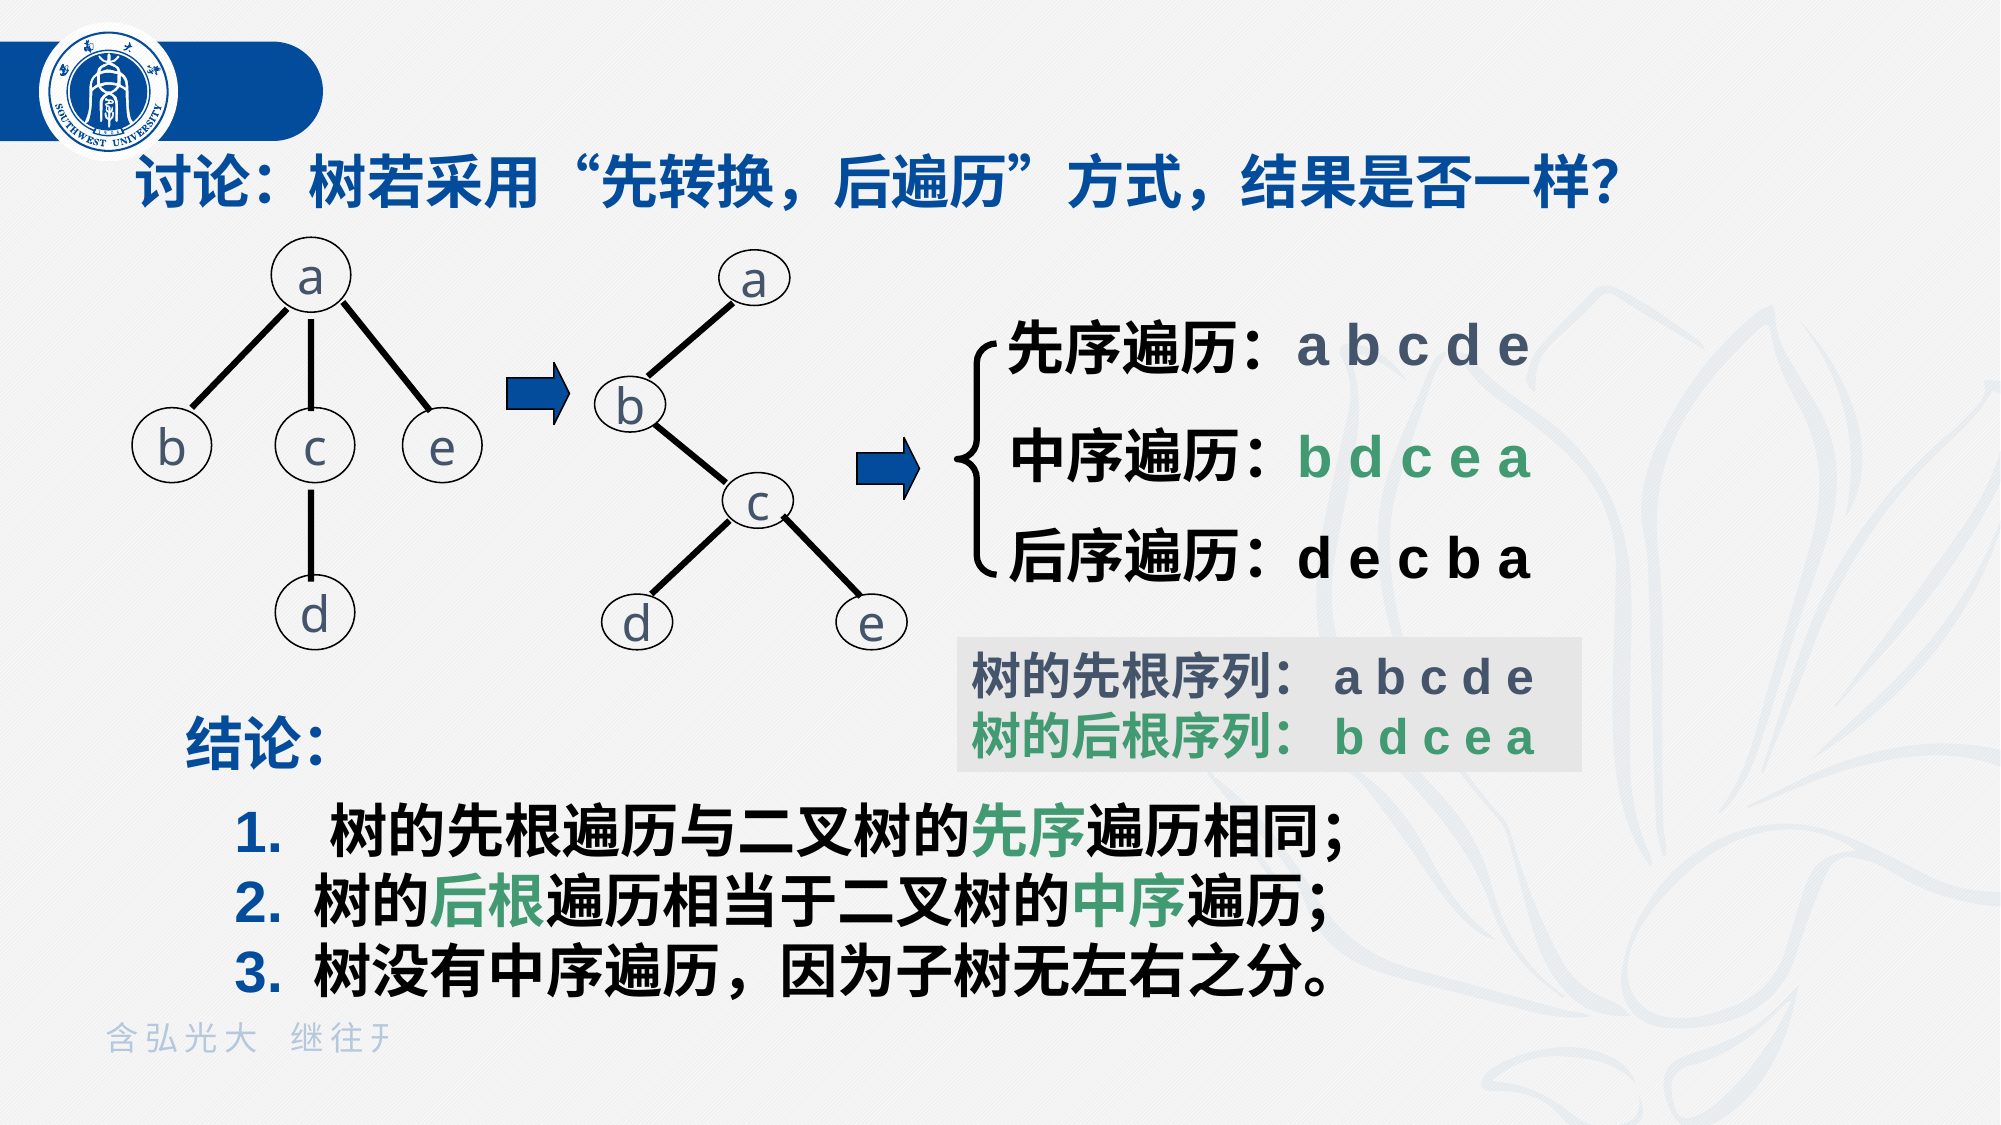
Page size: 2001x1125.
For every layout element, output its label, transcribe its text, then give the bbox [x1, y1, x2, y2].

text_box 树的先根序列：a b c d e 树的后根序列：b d c e a [957, 637, 1582, 772]
text_box a b c d e [1281, 299, 1570, 385]
text_box 1. 树的先根遍历与二叉树的先序遍历相同； 2. 树的后根遍历相当于二叉树的中序遍历； 3. 树没有中序遍历，因为子树无左右之分。 [219, 787, 1495, 1012]
text_box 讨论：树若采用“先转换，后遍历”方式，结果是否一样？ [119, 137, 1620, 222]
text_box b d c e a [1317, 412, 1557, 497]
text_box [506, 362, 570, 425]
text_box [957, 303, 1317, 598]
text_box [594, 249, 908, 650]
text_box 结论： [170, 699, 376, 785]
text_box [908, 445, 920, 492]
text_box d e c b a [1317, 512, 1546, 597]
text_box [132, 237, 483, 650]
